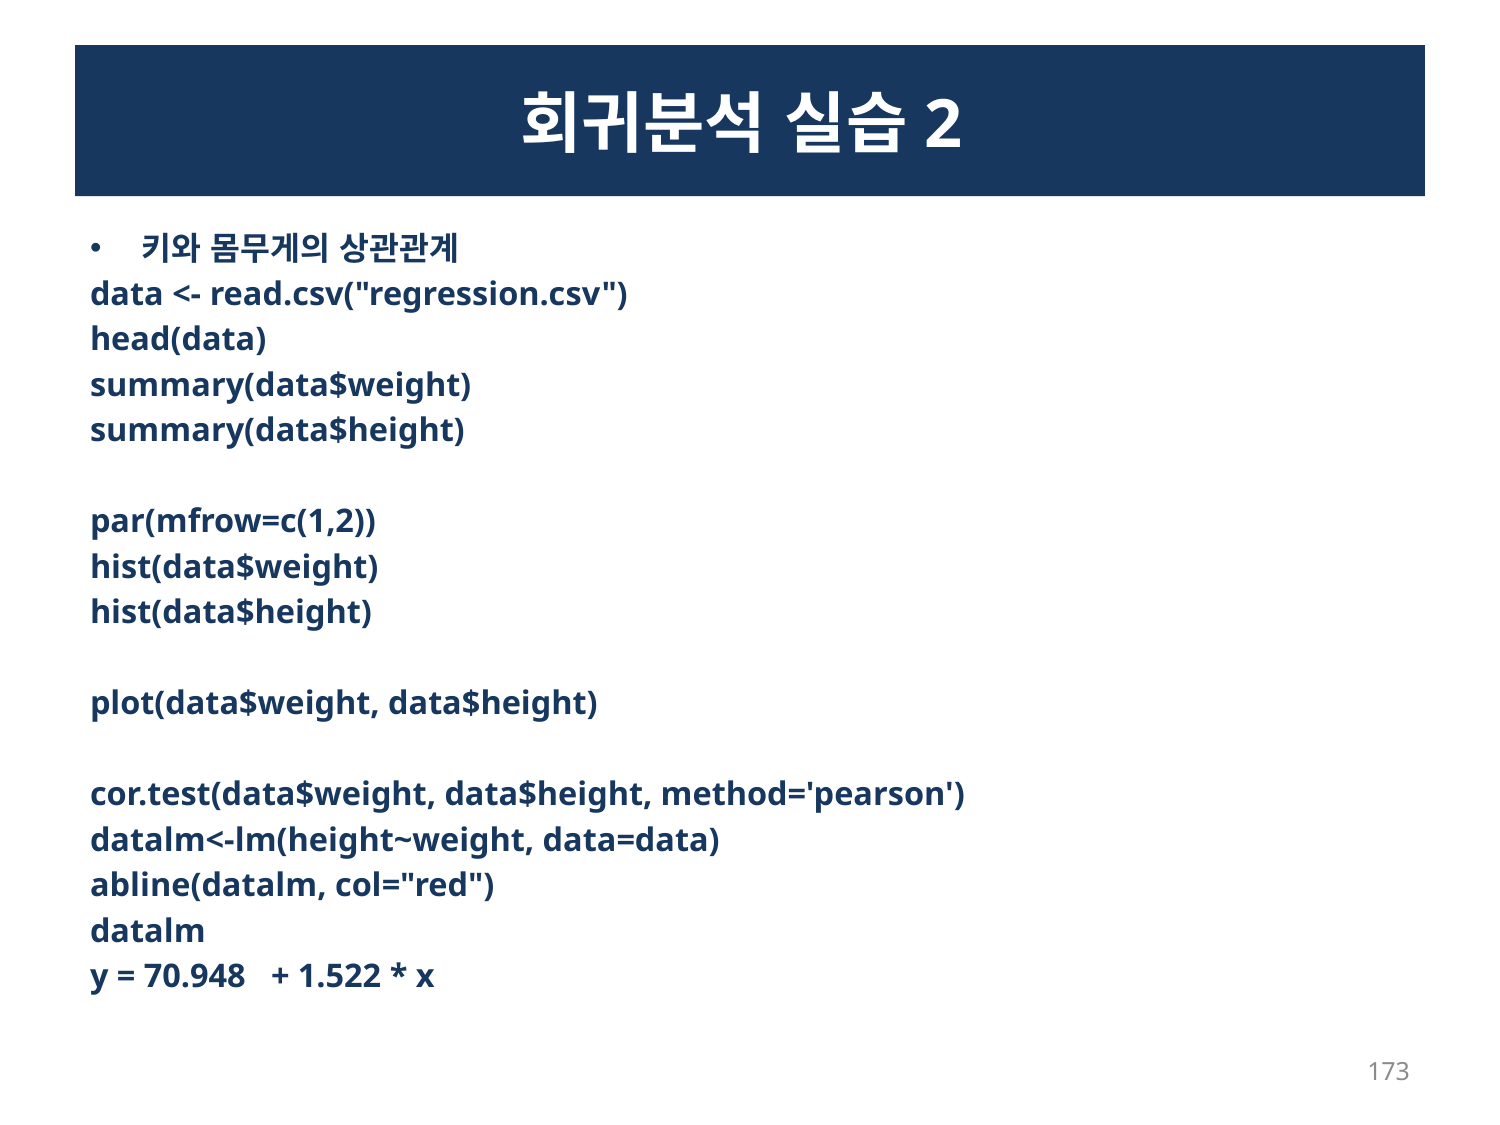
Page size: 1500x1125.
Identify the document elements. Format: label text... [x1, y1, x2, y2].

slide_number 173 [1074, 1042, 1425, 1103]
title 회귀분석 실습2 [75, 45, 1425, 197]
list 키와 몸무게의 상관관계 data <- read.csv("regression.csv") head(data) summary(data$weight) summary(data$height) par(mfrow=c(1,2)) hist(data$weight) hist(data$height) plot(data$weight, data$height) cor.test(data$weight, data$height, method='pearson') datalm<-lm(height~weight, data=data) abline(datalm, col="red") datalm y = 70.948 + 1.522 * x [75, 219, 1425, 1005]
